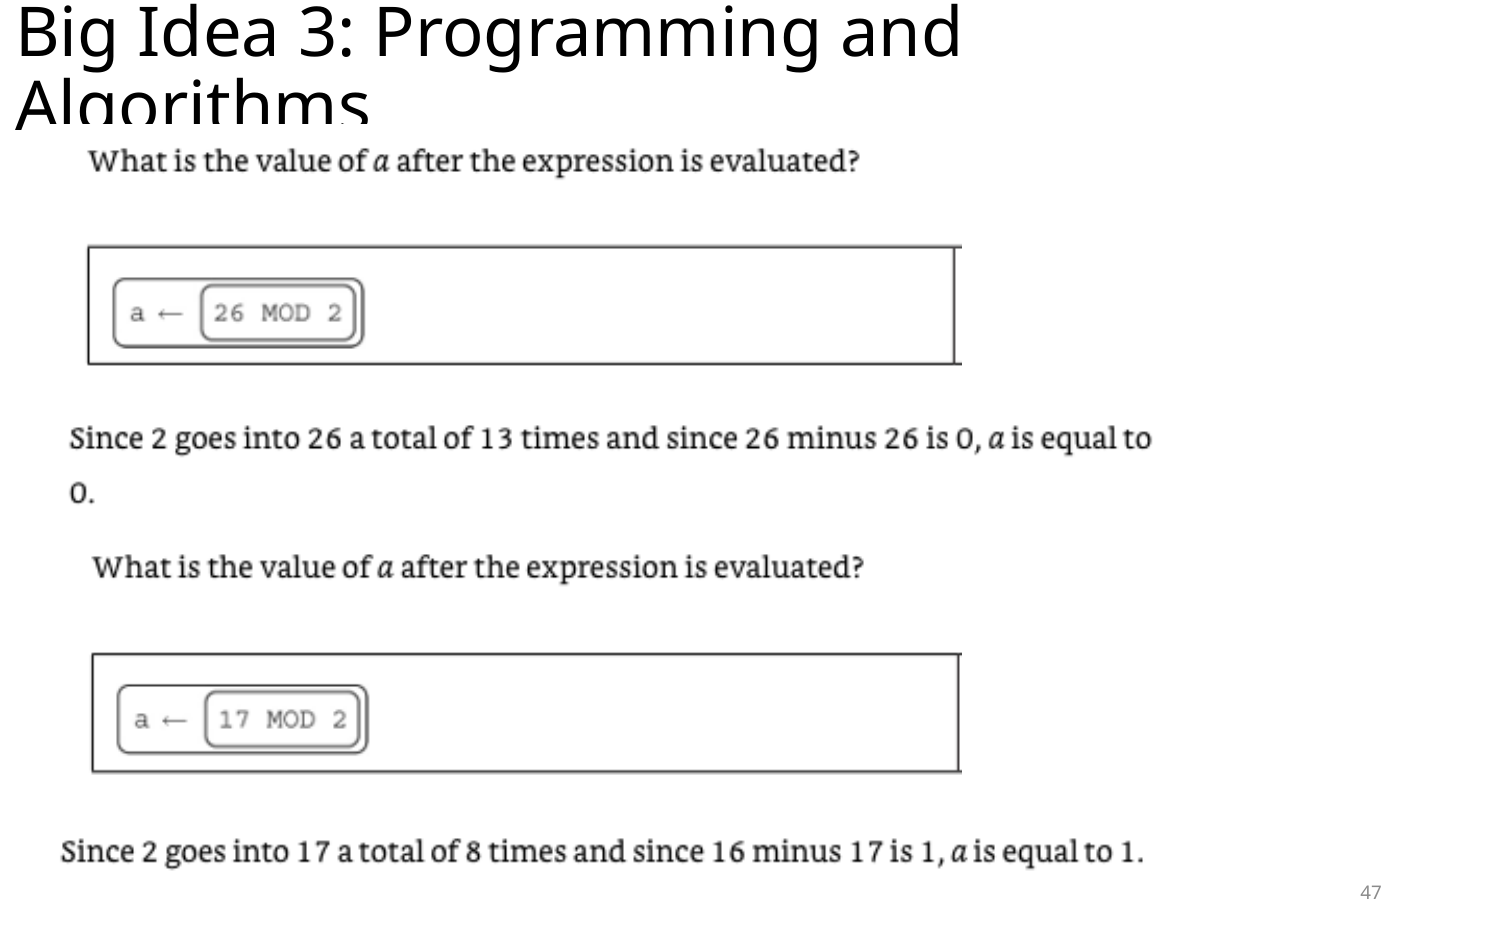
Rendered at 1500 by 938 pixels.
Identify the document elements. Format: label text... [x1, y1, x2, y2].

slide_number 47 [1059, 868, 1397, 919]
title Big Idea 3: Programming and Algorithms [0, 2, 1294, 141]
picture [36, 530, 1168, 894]
picture [26, 123, 1219, 518]
